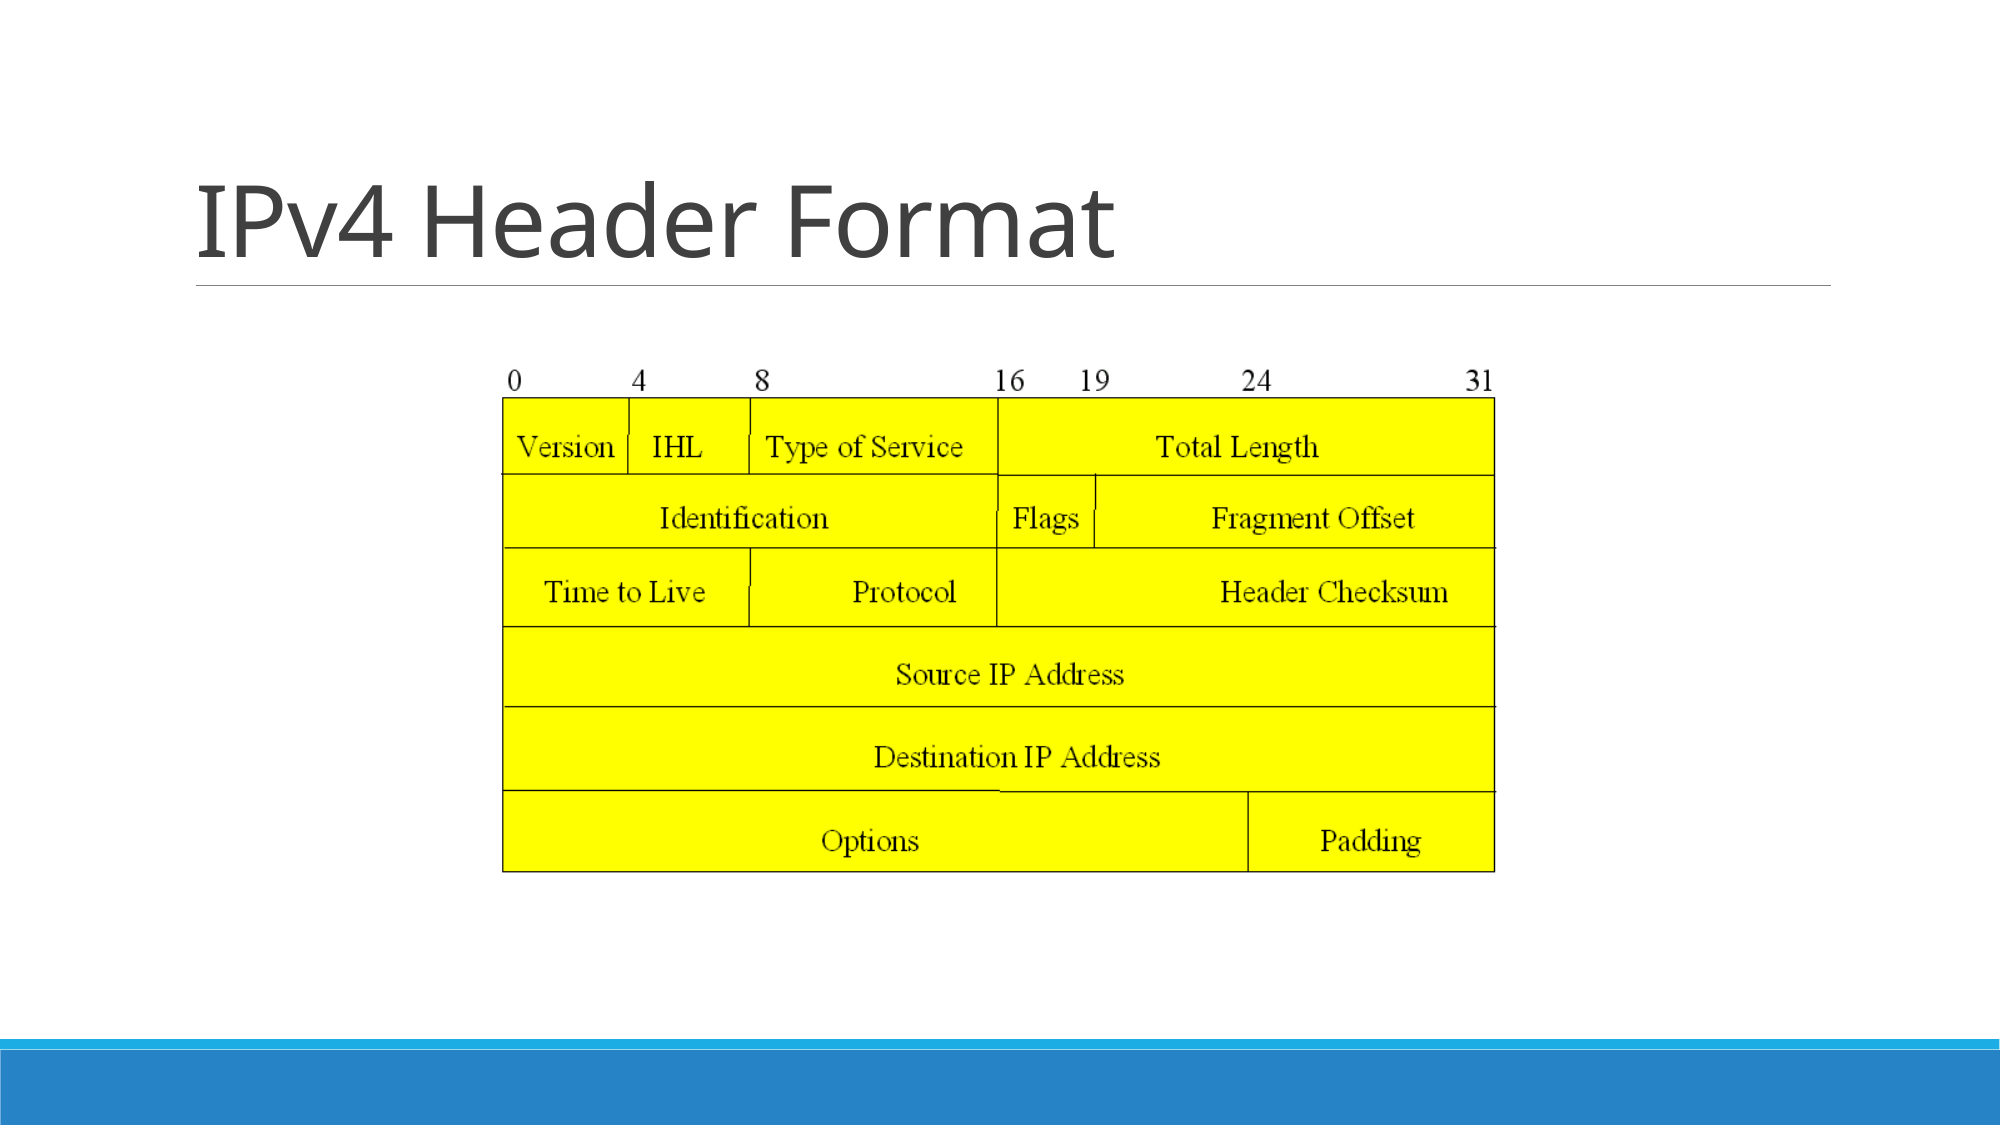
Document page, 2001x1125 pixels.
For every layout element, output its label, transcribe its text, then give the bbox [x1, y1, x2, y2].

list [500, 360, 1500, 876]
title IPv4 Header Format [180, 47, 1830, 285]
